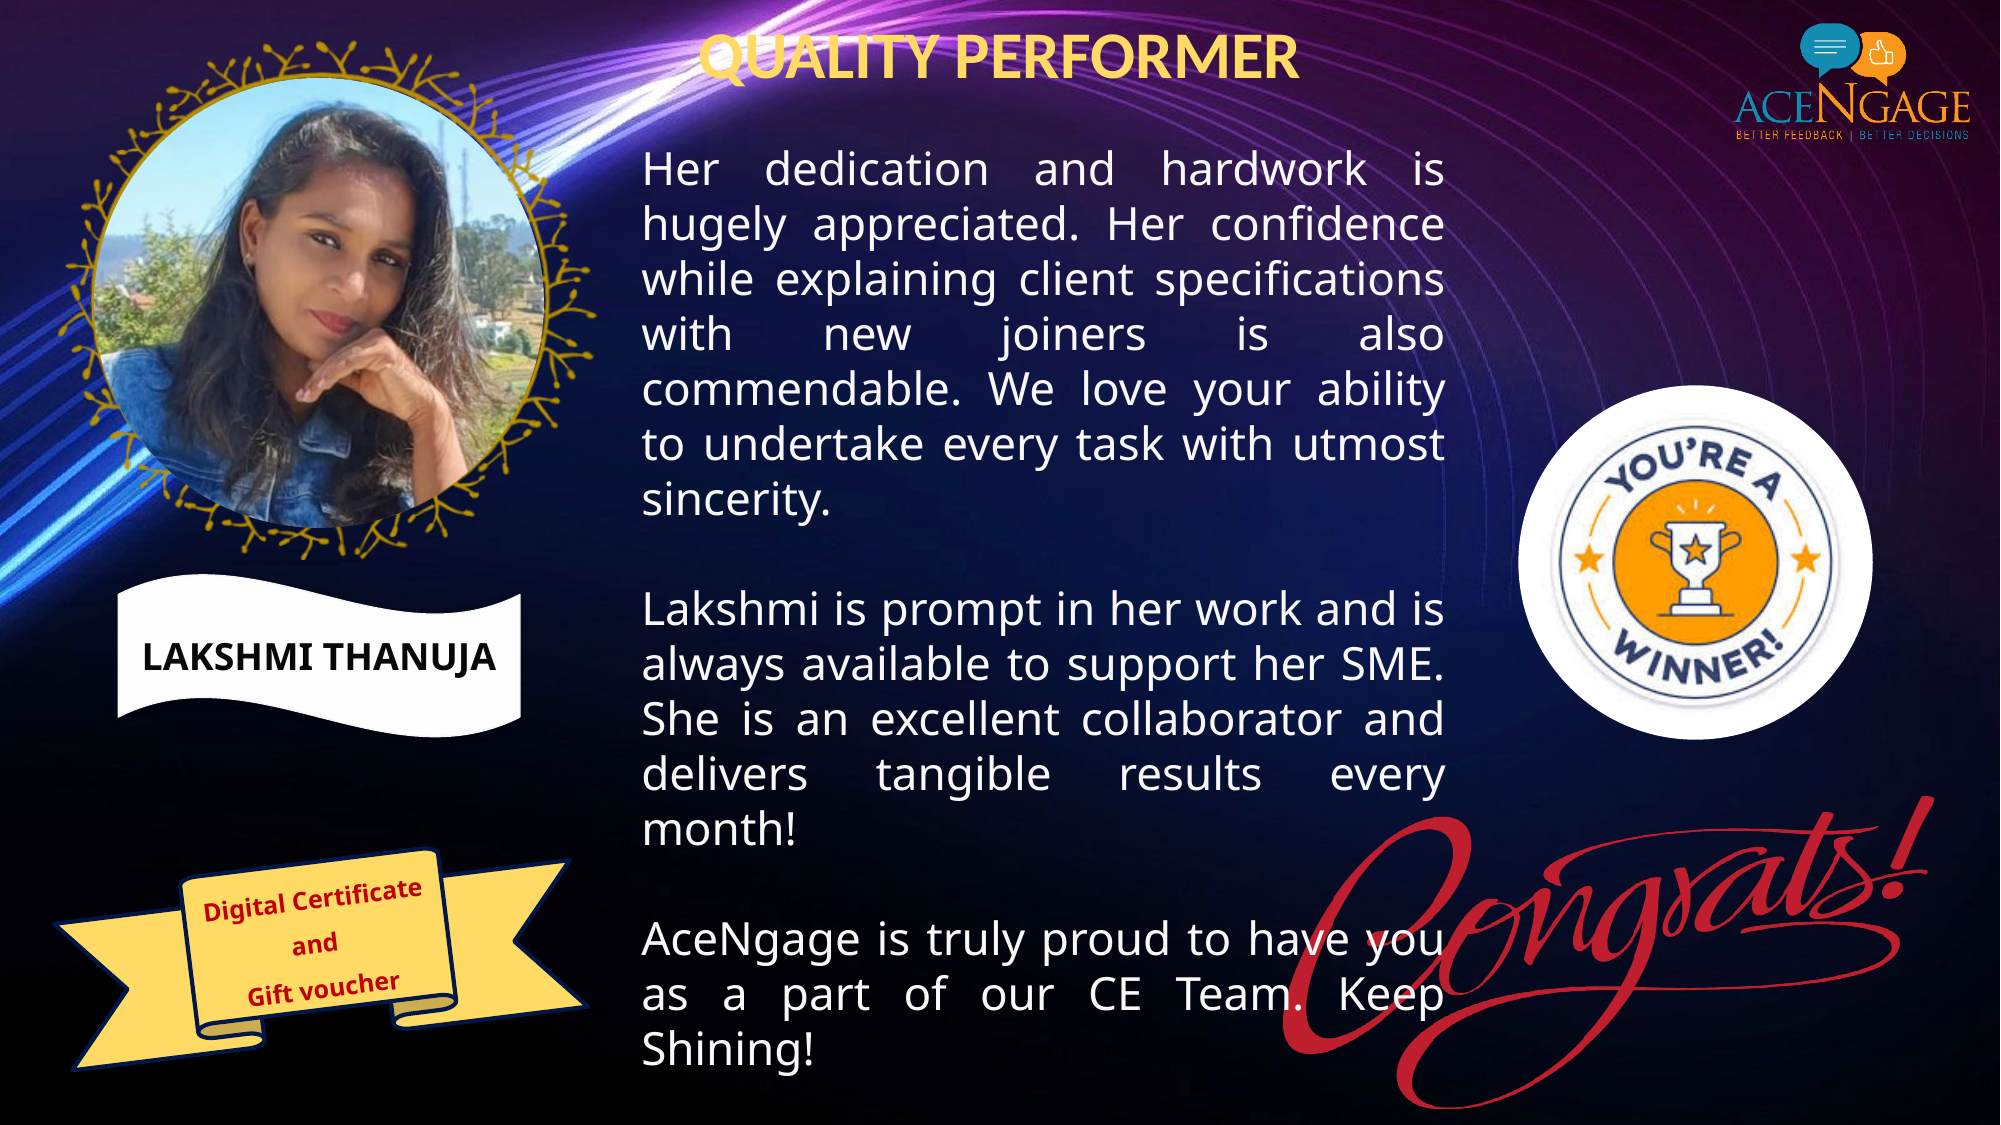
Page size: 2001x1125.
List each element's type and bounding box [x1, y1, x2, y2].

picture [93, 77, 545, 529]
text_box [0, 0, 2000, 1125]
picture [1732, 23, 1971, 143]
